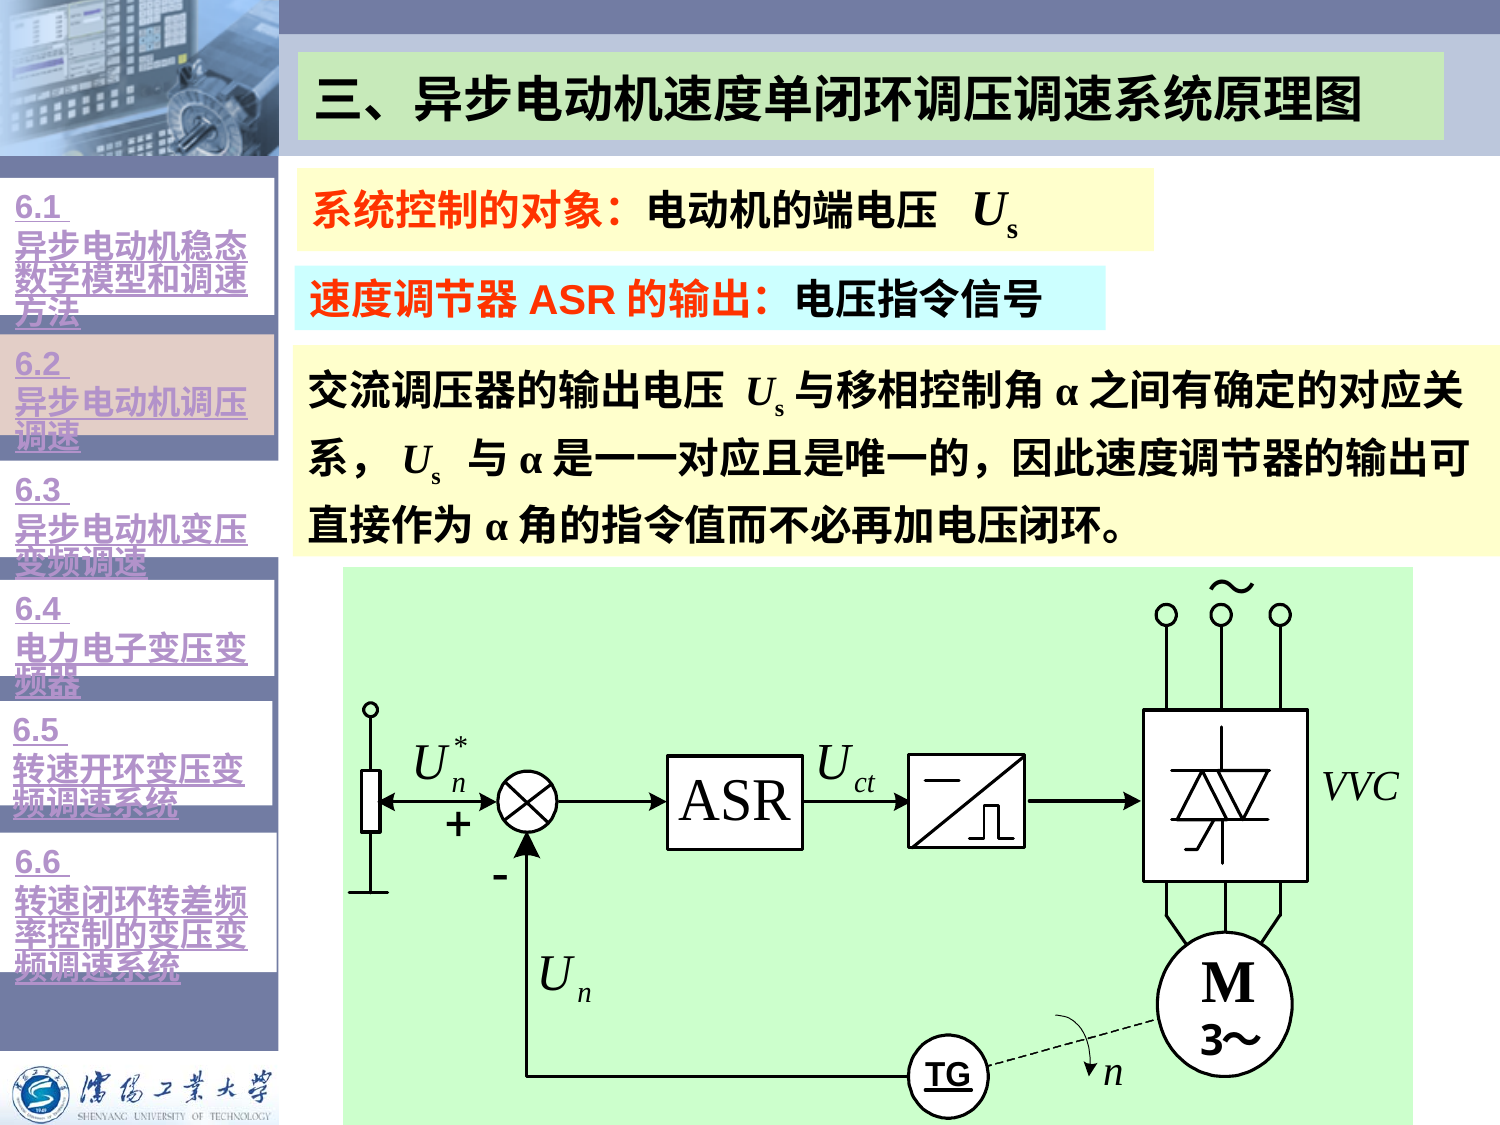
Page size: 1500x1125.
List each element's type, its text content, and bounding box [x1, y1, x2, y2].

text_box 系统控制的对象：电动机的端电压 Us [297, 168, 1154, 252]
text_box 速度调节器ASR的输出：电压指令信号 [294, 265, 1106, 331]
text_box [342, 566, 1414, 1125]
picture [0, 1051, 279, 1125]
text_box 6.2 异步电动机调压调速 [0, 334, 275, 436]
text_box 6.6 转速闭环转差频率控制的变压变频调速系统 [0, 832, 277, 973]
text_box 交流调压器的输出电压 Us与移相控制角α之间有确定的对应关系，Us 与α是一一对应且是唯一的，因此速度调节器的输出可直接作为α角的指令值而不必再加电压闭环。 [292, 345, 1500, 557]
table_header 三、异步电动机速度单闭环调压调速系统原理图 [298, 52, 1444, 140]
text_box 6.5 转速开环变压变频调速系统 [0, 701, 273, 806]
picture [0, 0, 279, 156]
text_box 6.1 异步电动机稳态数学模型和调速方法 [0, 177, 275, 315]
text_box 6.3 异步电动机变压变频调速 [0, 460, 279, 558]
text_box 6.4 电力电子变压变频器 [0, 579, 275, 676]
